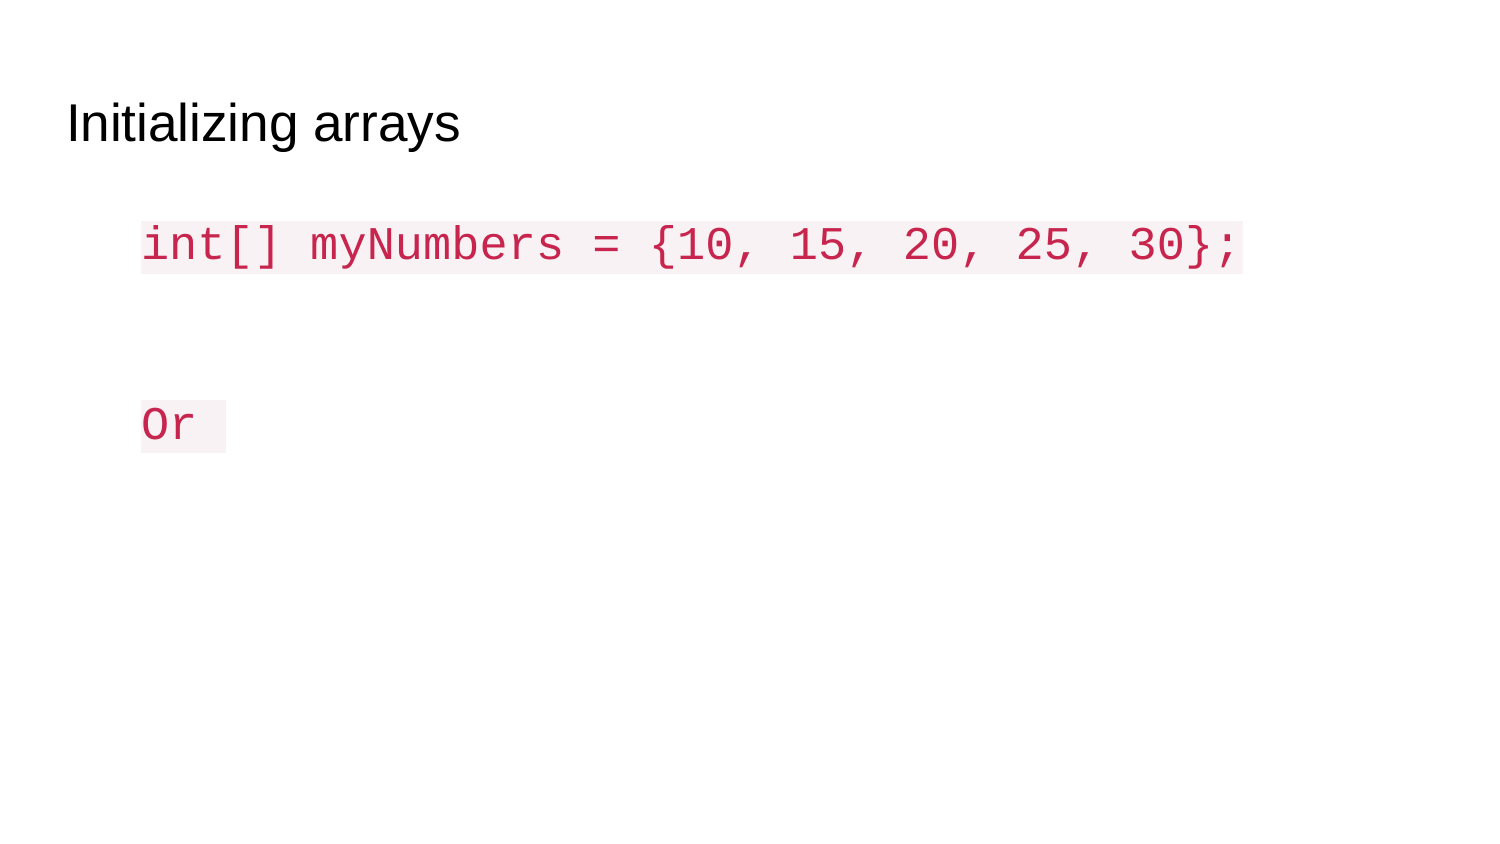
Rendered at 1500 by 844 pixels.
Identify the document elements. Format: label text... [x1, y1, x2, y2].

title Initializing arrays [51, 72, 1449, 167]
list int[] myNumbers = {10, 15, 20, 25, 30}; Or [51, 189, 1449, 750]
